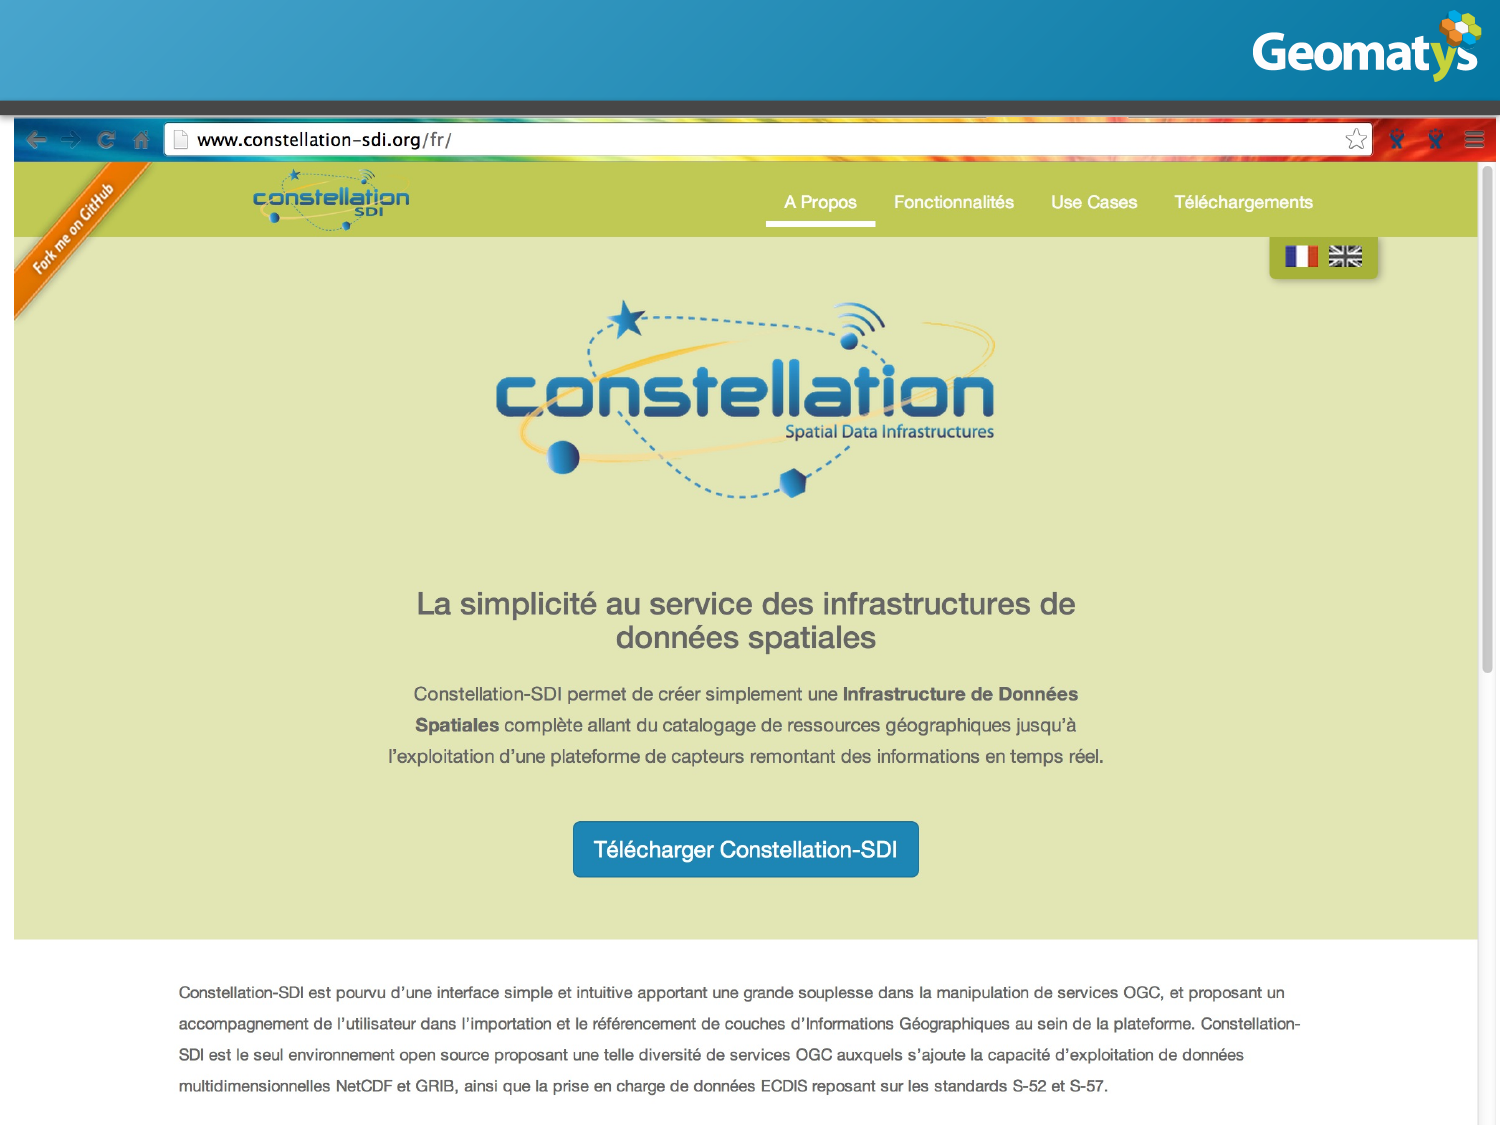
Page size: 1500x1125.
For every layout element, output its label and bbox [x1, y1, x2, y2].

picture [1440, 14, 1481, 46]
picture [14, 117, 1496, 1125]
picture [1387, 43, 1410, 70]
picture [1412, 37, 1455, 81]
picture [1458, 48, 1477, 70]
picture [1253, 0, 1387, 96]
